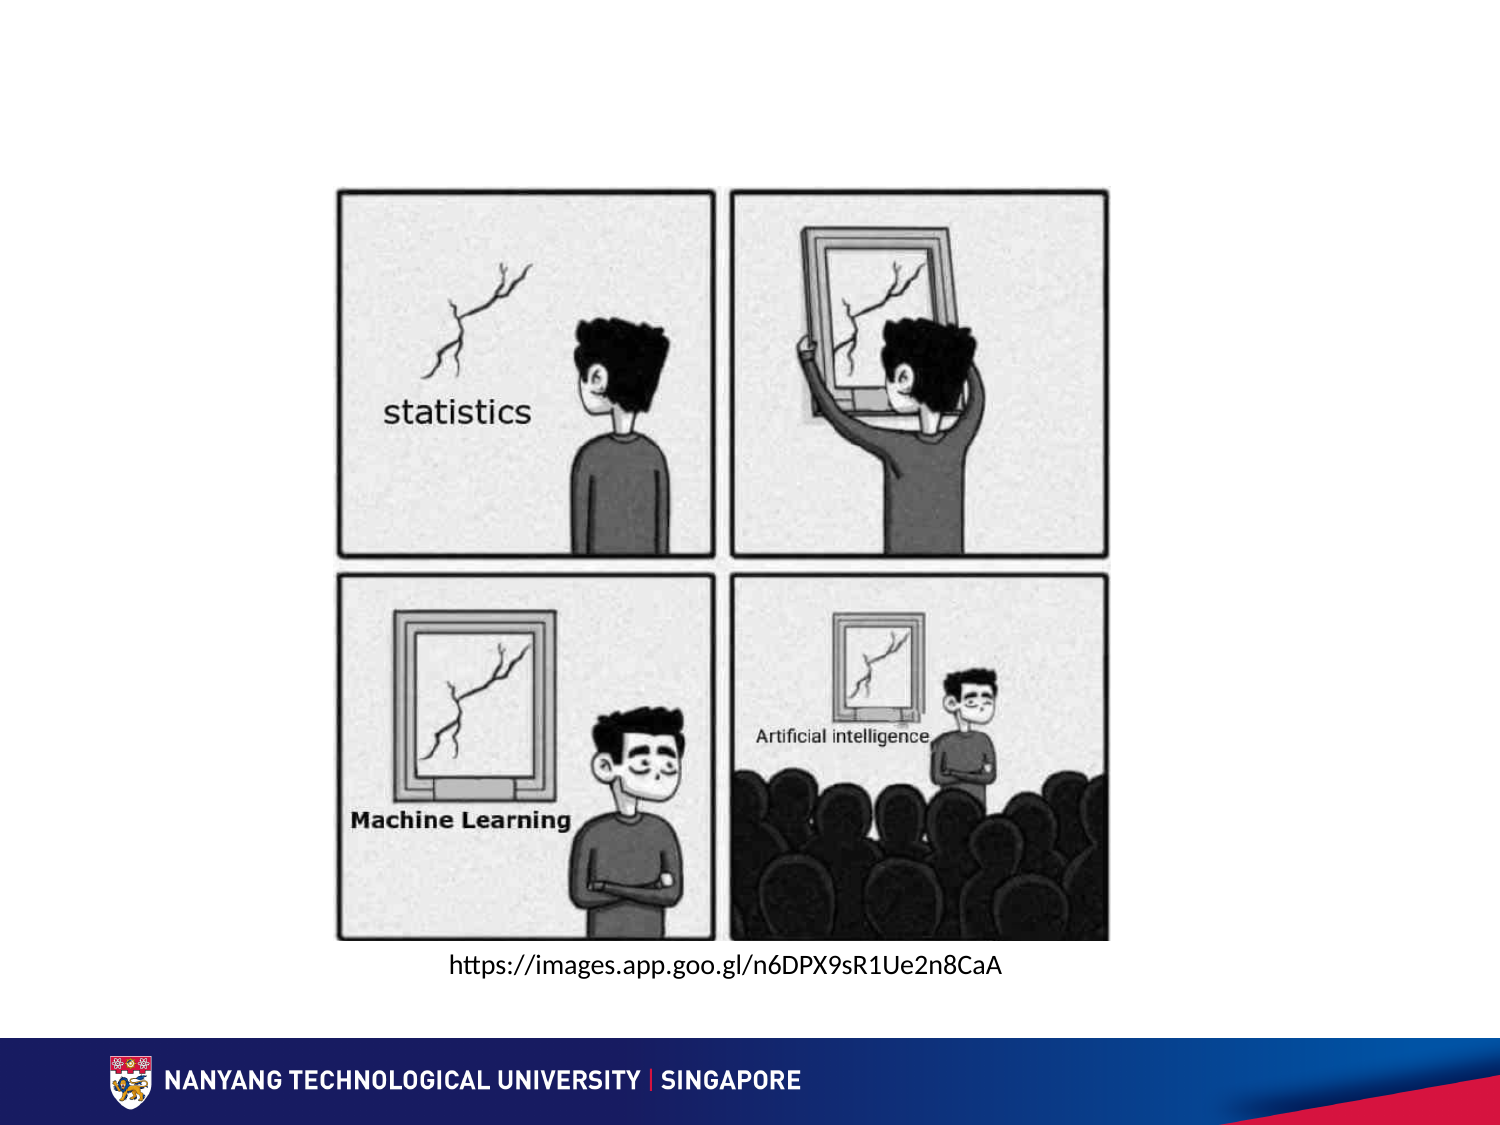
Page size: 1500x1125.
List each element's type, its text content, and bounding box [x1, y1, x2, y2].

picture [332, 185, 1112, 941]
picture [0, 1038, 1500, 1125]
text_box https://images.app.goo.gl/n6DPX9sR1Ue2n8CaA [434, 948, 1018, 988]
